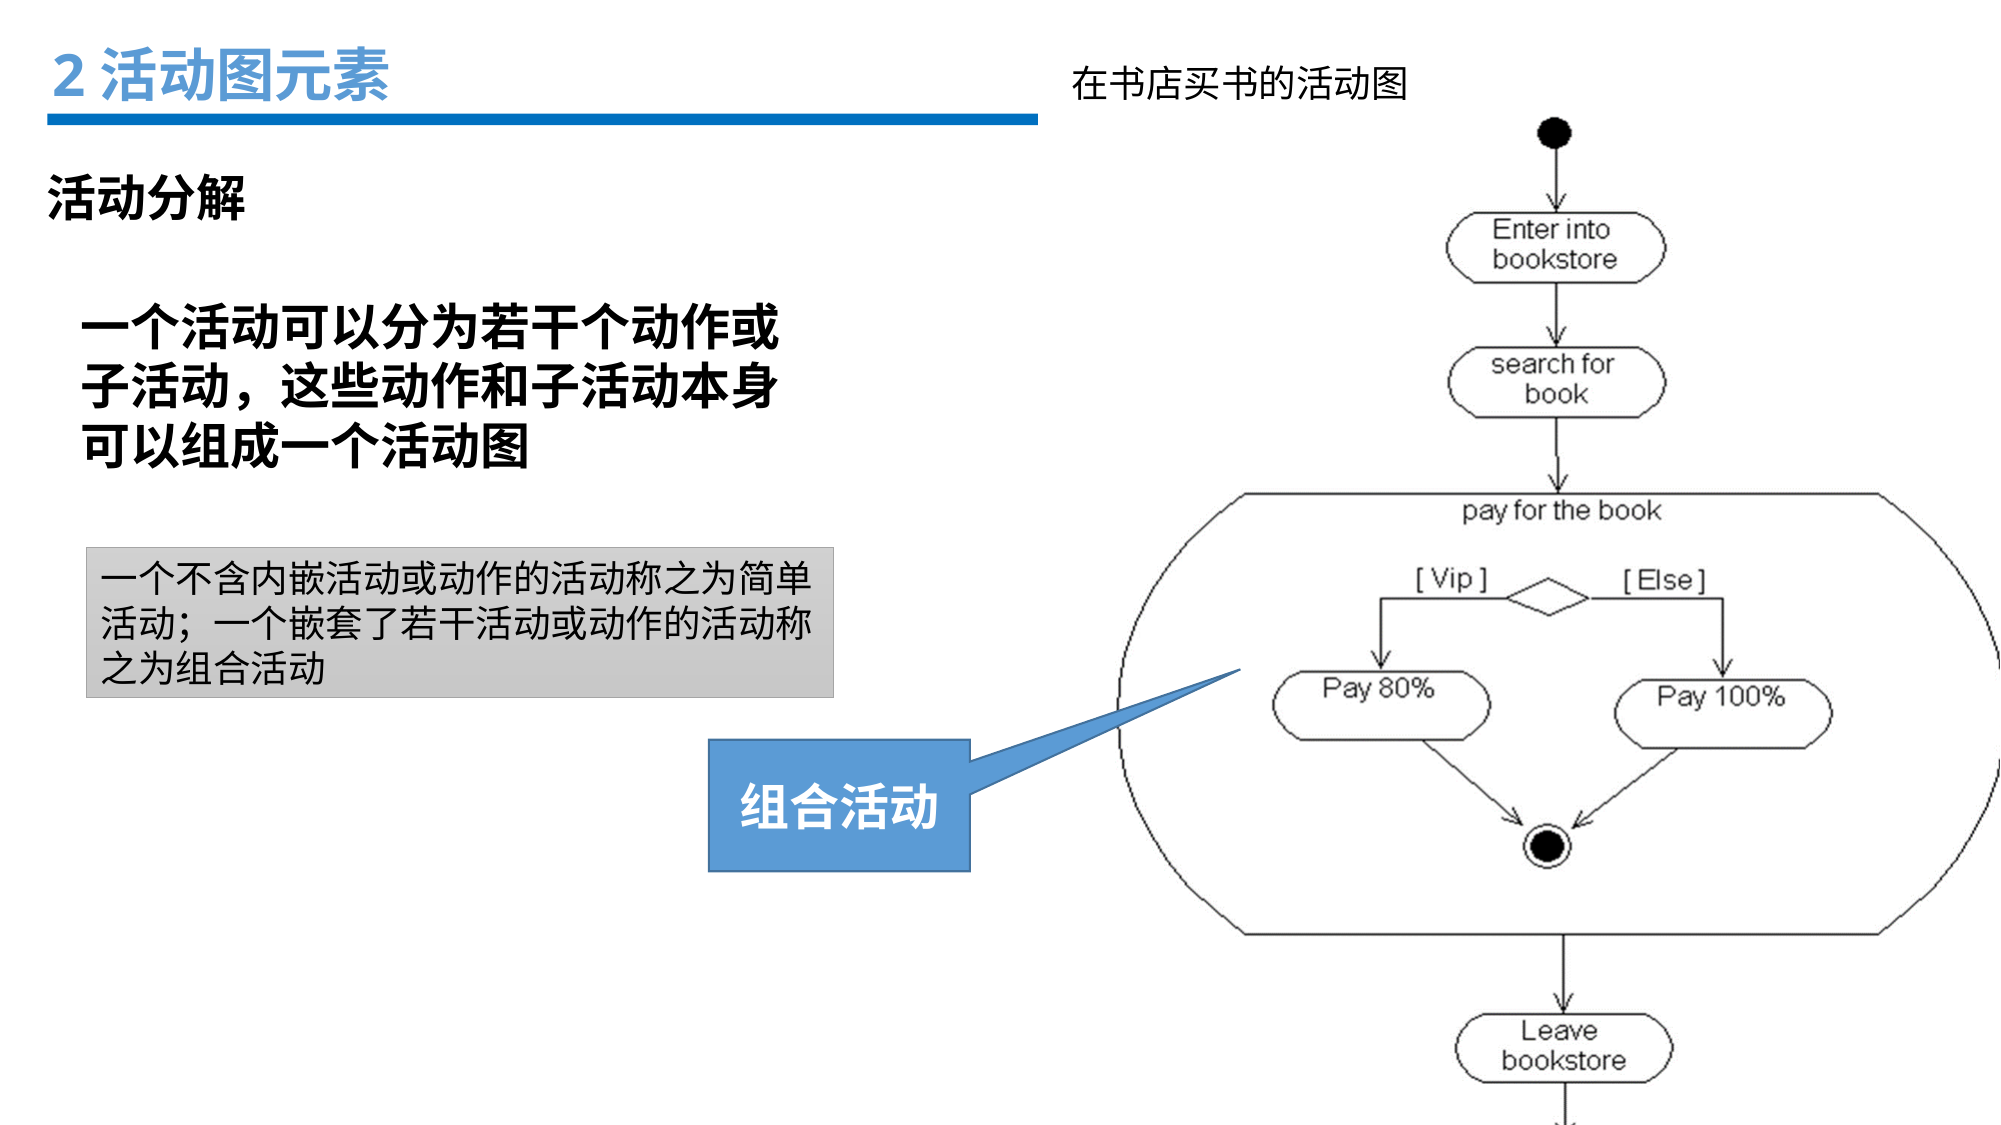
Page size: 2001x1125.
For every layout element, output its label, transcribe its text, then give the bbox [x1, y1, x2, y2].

text_box 一个活动可以分为若干个动作或子活动，这些动作和子活动本身可以组成一个活动图 [65, 287, 834, 483]
text_box 活动分解 [31, 159, 262, 235]
text_box 2活动图元素 [37, 30, 406, 116]
picture [1038, 112, 2000, 1125]
text_box 组合活动 [707, 737, 1038, 873]
text_box 在书店买书的活动图 [1056, 52, 1424, 112]
text_box 一个不含内嵌活动或动作的活动称之为简单活动；一个嵌套了若干活动或动作的活动称之为组合活动 [86, 547, 834, 698]
